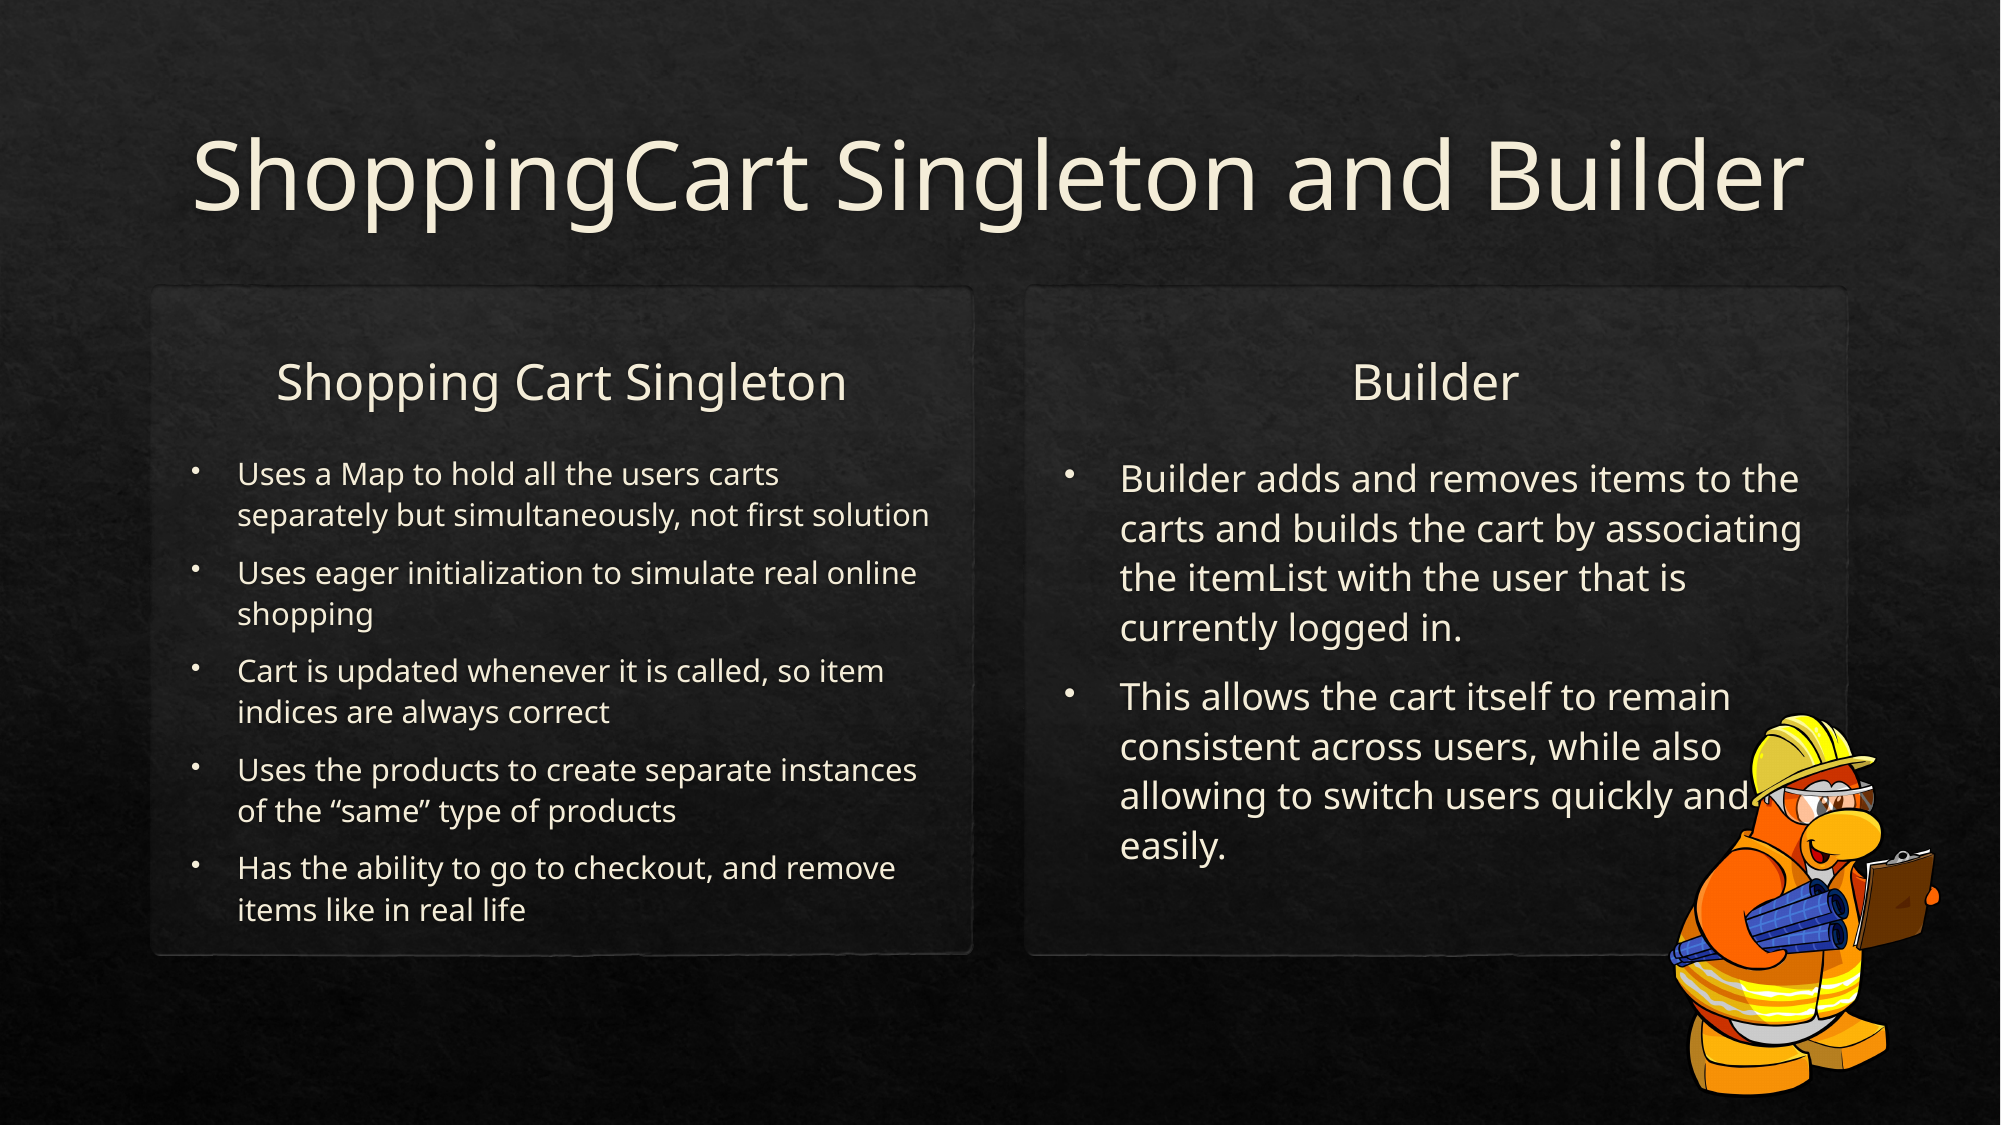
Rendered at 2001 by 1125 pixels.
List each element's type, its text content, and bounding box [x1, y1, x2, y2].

picture [149, 284, 975, 957]
picture [1023, 284, 1941, 1099]
title ShoppingCart Singleton and Builder [149, 99, 1849, 260]
list Shopping Cart Singleton [171, 304, 954, 418]
list Uses a Map to hold all the users carts separately but simultaneously, not first solution Uses eager initialization to simulate real online shopping Cart is updated whenever it is called, so item indices are always correct Uses the products to create separate instances of the “same” type of products Has the ability to go to checkout, and remove items like in real life [171, 443, 954, 943]
list Builder adds and removes items to the carts and builds the cart by associating the itemList with the user that is currently logged in. This allows the cart itself to remain consistent across users, while also allowing to switch users quickly and easily. [1043, 443, 1828, 943]
list Builder [1043, 304, 1828, 418]
